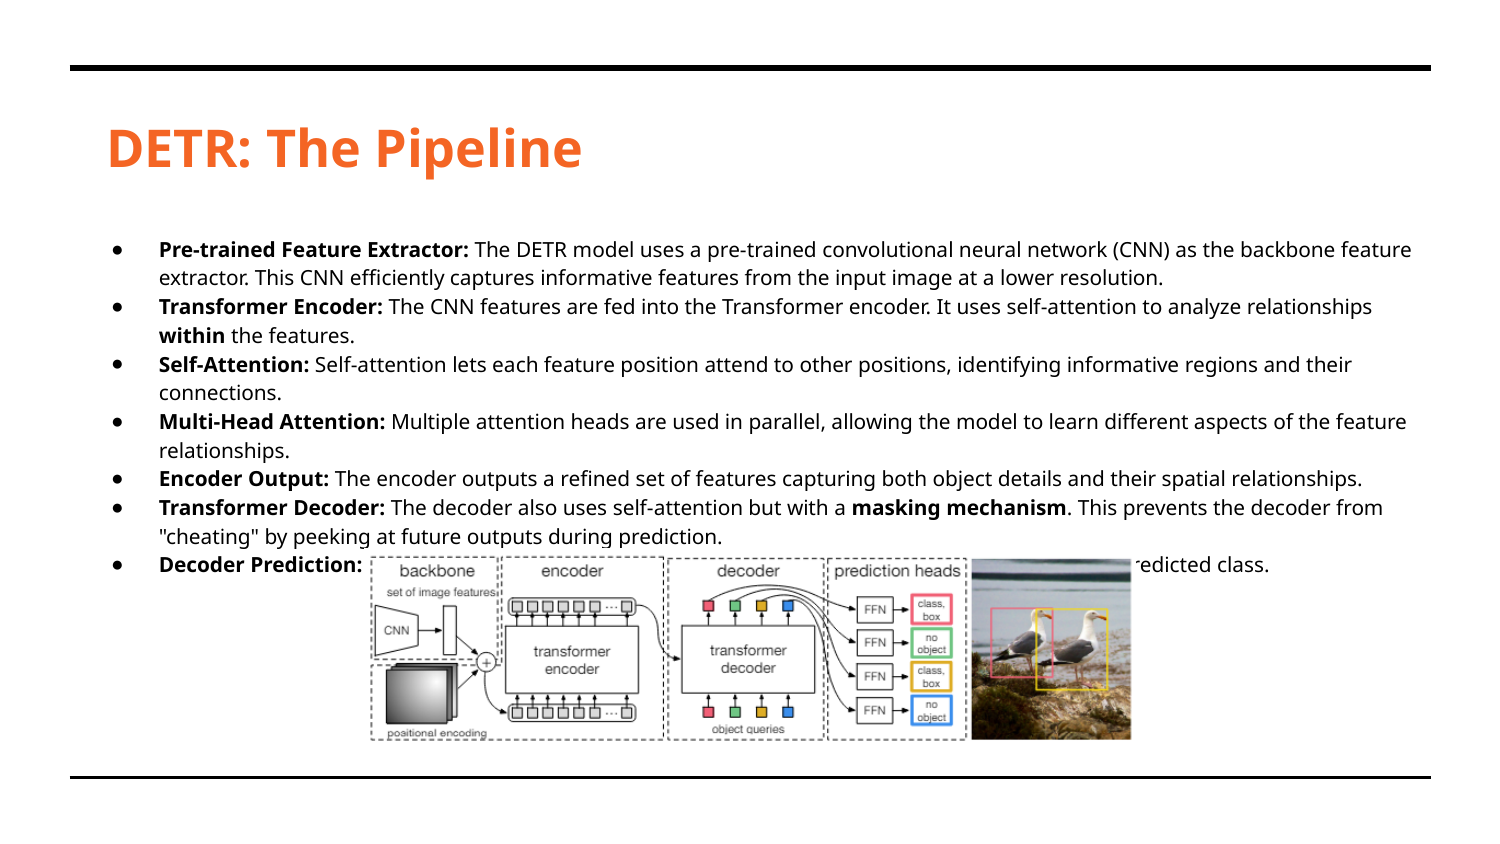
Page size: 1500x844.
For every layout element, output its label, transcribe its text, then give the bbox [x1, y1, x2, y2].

list Pre-trained Feature Extractor: The DETR model uses a pre-trained convolutional neural network (CNN) as the backbone feature extractor. This CNN efficiently captures informative features from the input image at a lower resolution. Transformer Encoder: The CNN features are fed into the Transformer encoder. It uses self-attention to analyze relationships within the features. Self-Attention: Self-attention lets each feature position attend to other positions, identifying informative regions and their connections. Multi-Head Attention: Multiple attention heads are used in parallel, allowing the model to learn different aspects of the feature relationships. Encoder Output: The encoder outputs a refined set of features capturing both object details and their spatial relationships. Transformer Decoder: The decoder also uses self-attention but with a masking mechanism. This prevents the decoder from "cheating" by peeking at future outputs during prediction. Decoder Prediction: The decoder predicts a set of queries, each containing a bounding box and a predicted class. [68, 217, 1432, 730]
picture [364, 548, 1136, 744]
title DETR: The Pipeline [91, 94, 1409, 200]
